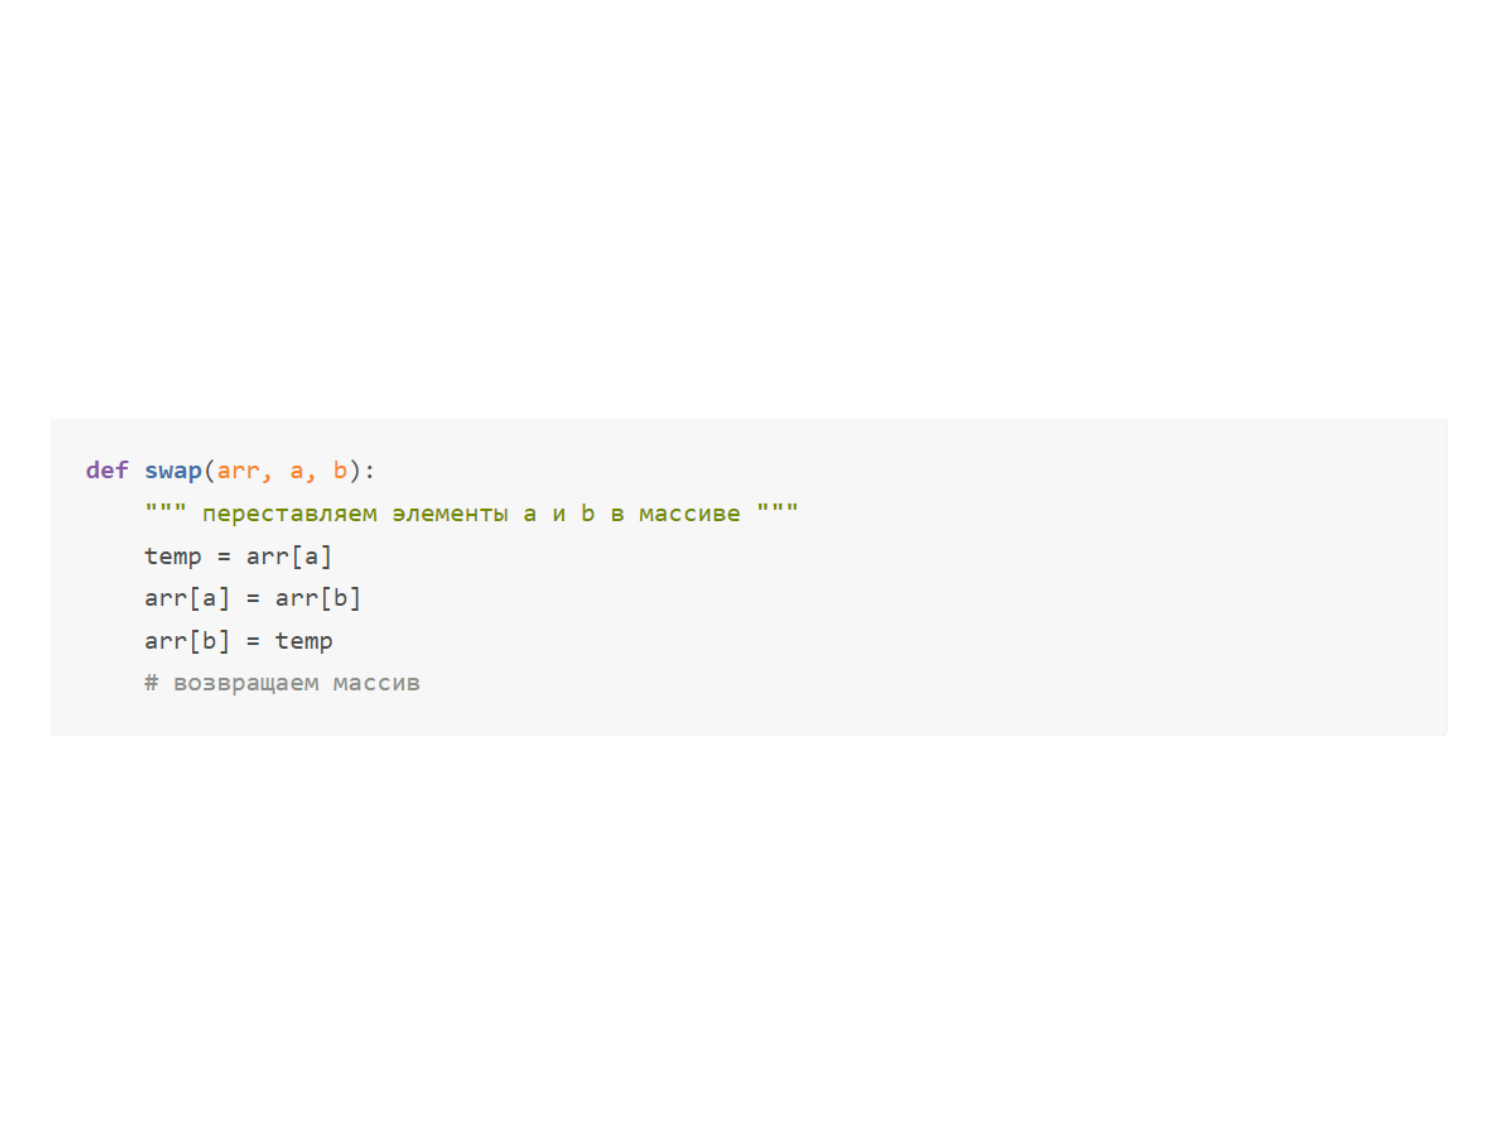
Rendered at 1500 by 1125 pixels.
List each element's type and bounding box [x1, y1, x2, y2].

picture [51, 419, 1449, 736]
